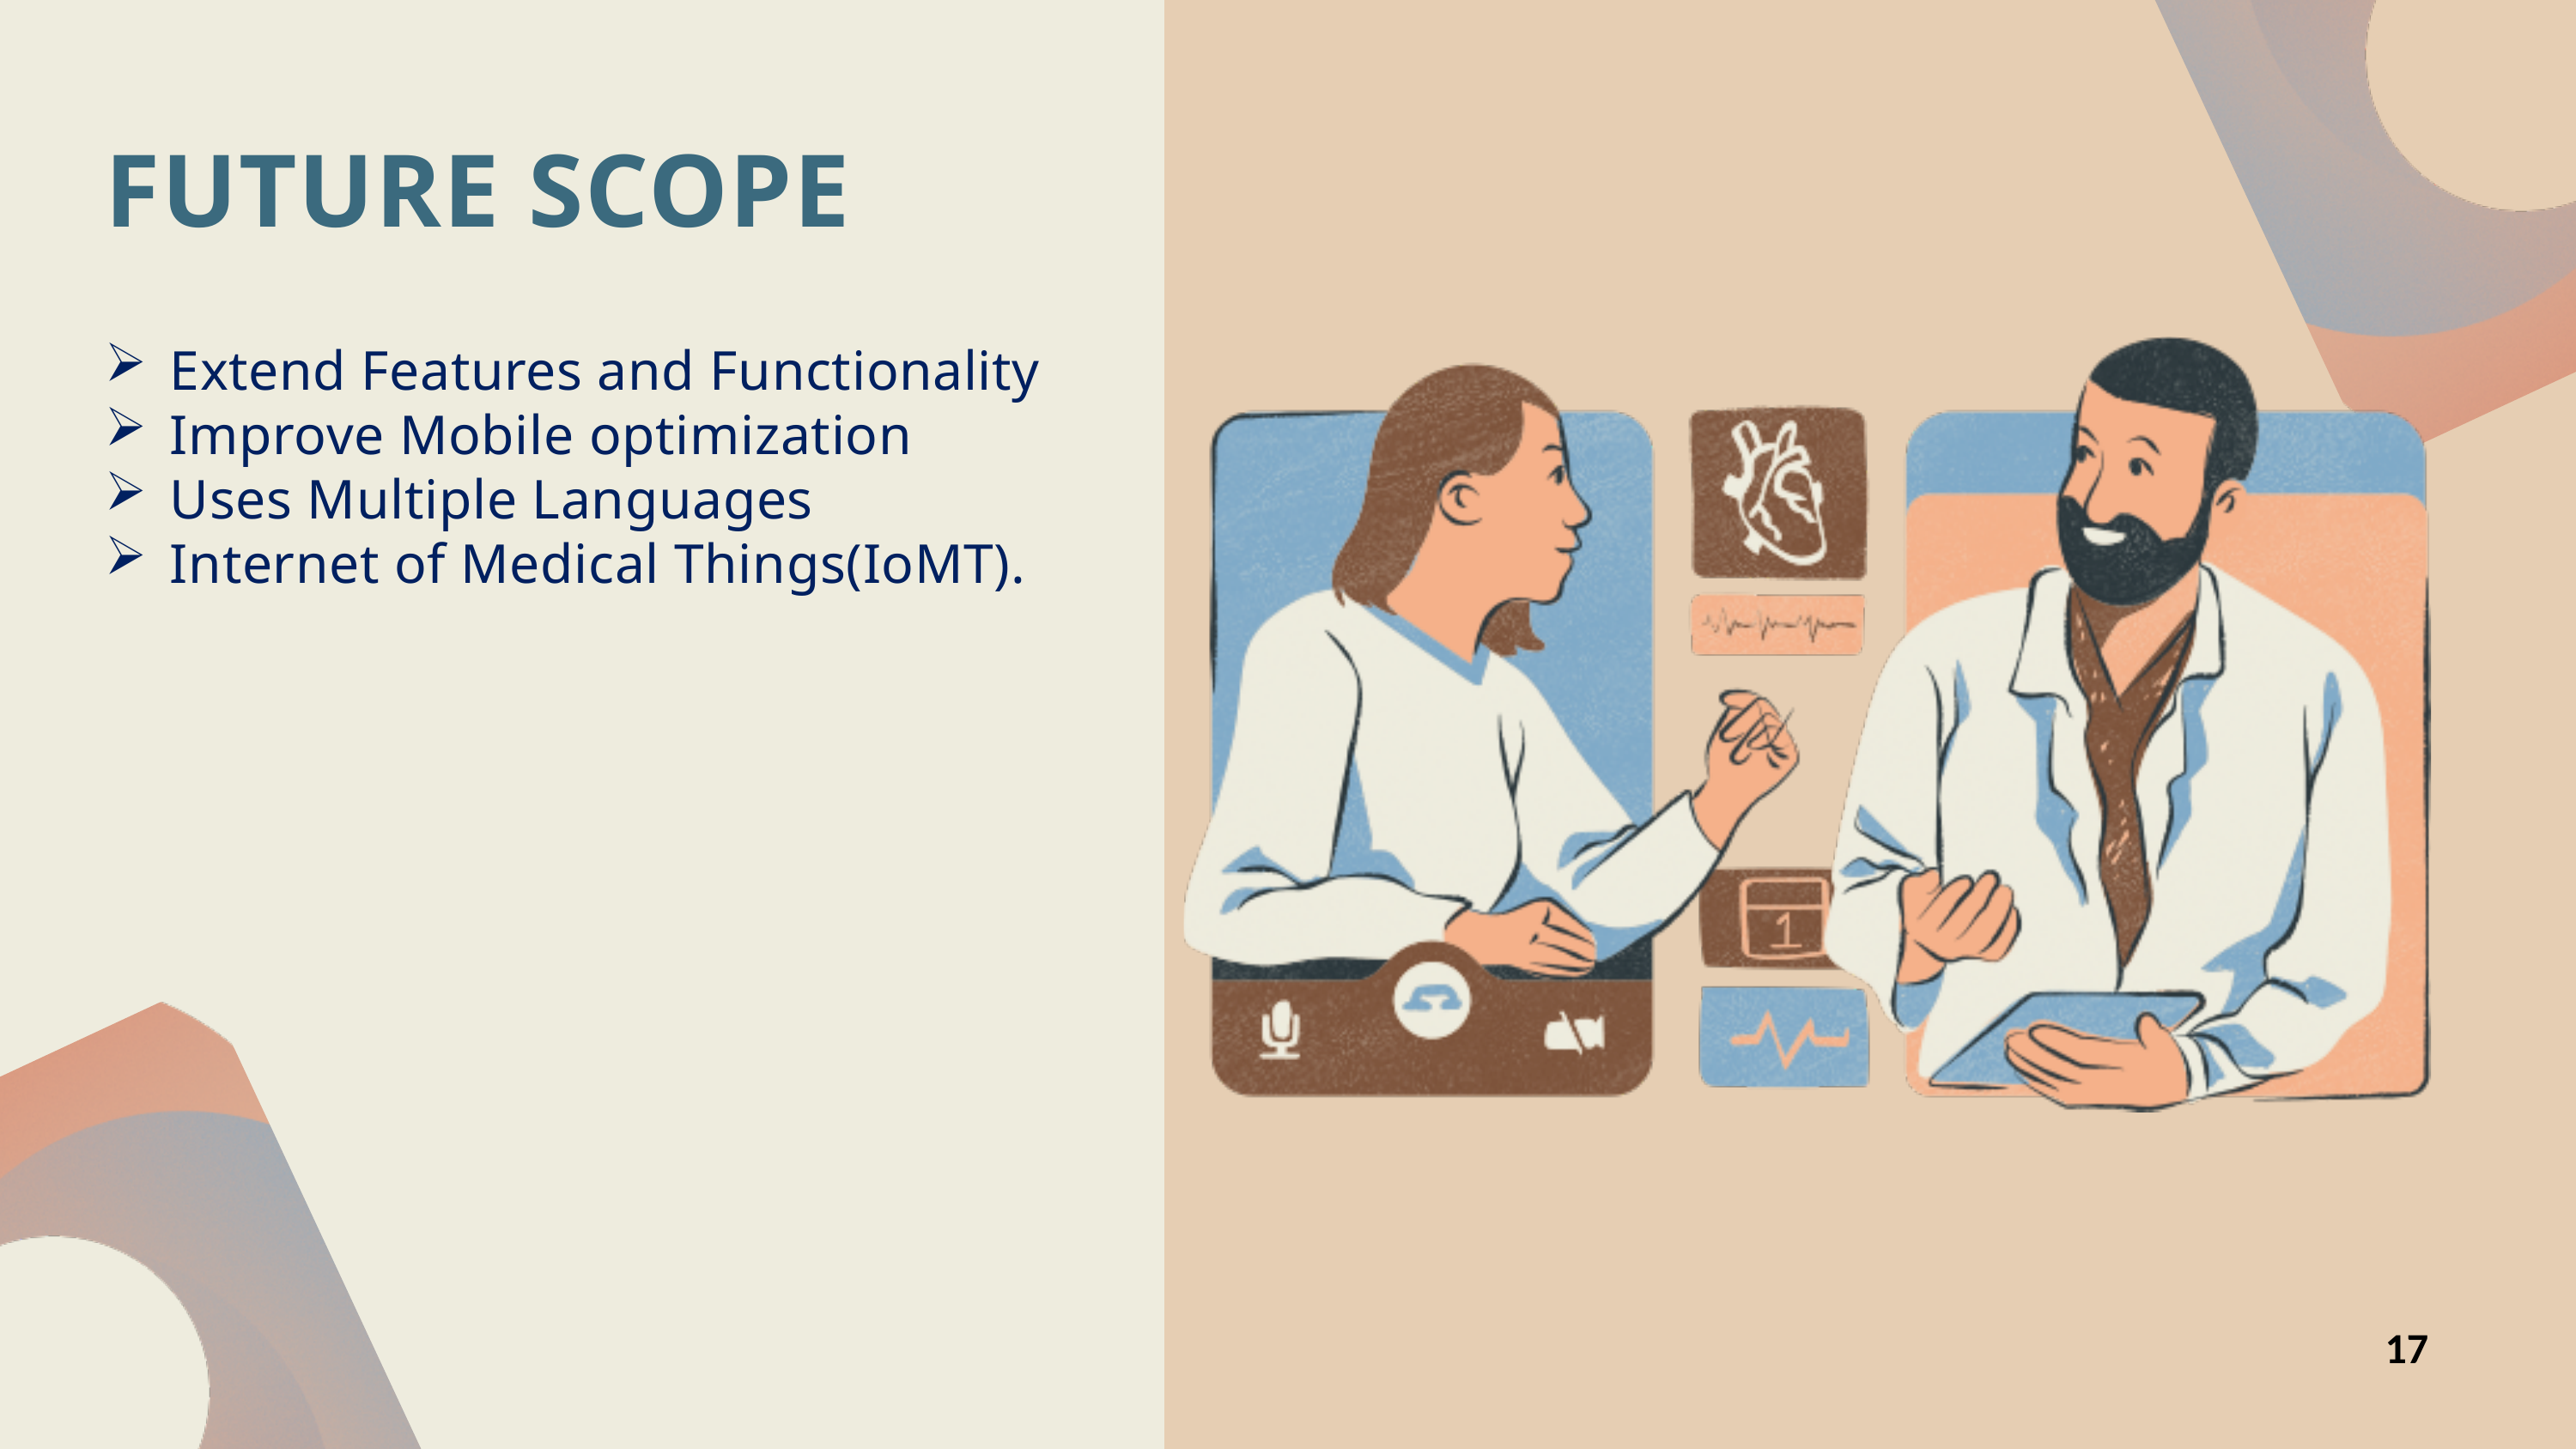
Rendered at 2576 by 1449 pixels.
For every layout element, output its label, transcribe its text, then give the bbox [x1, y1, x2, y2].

text_box [2154, 0, 2576, 440]
text_box 17 [2372, 1314, 2442, 1379]
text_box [0, 0, 1164, 1449]
text_box [1183, 336, 2432, 1113]
